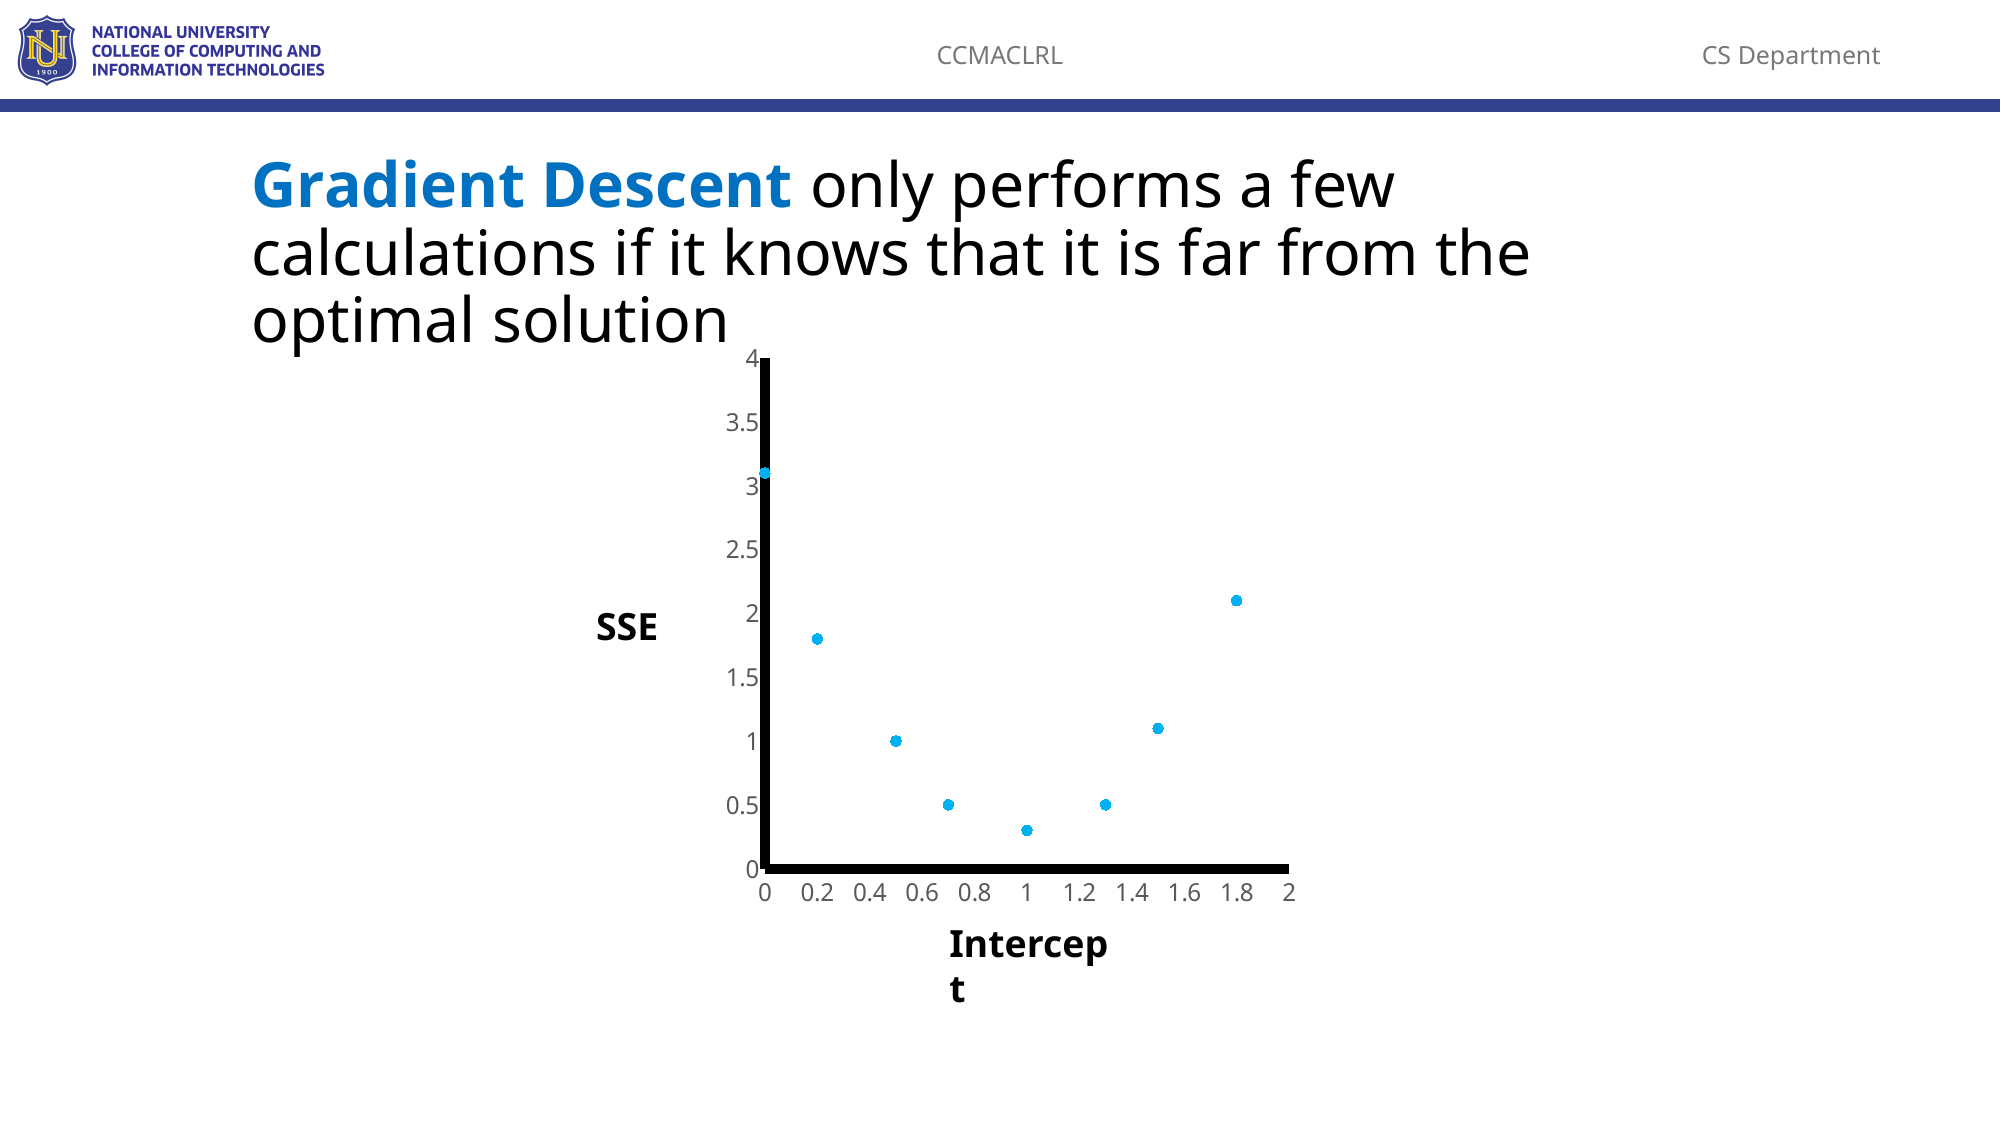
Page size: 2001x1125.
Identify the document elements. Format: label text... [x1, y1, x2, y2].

text_box SSE [581, 595, 725, 656]
text_box Gradient Descent only performs a few calculations if it knows that it is far from the optimal solution [236, 146, 1764, 282]
picture [0, 0, 337, 99]
text_box Intercept [934, 913, 1138, 1018]
chart [725, 340, 1297, 911]
